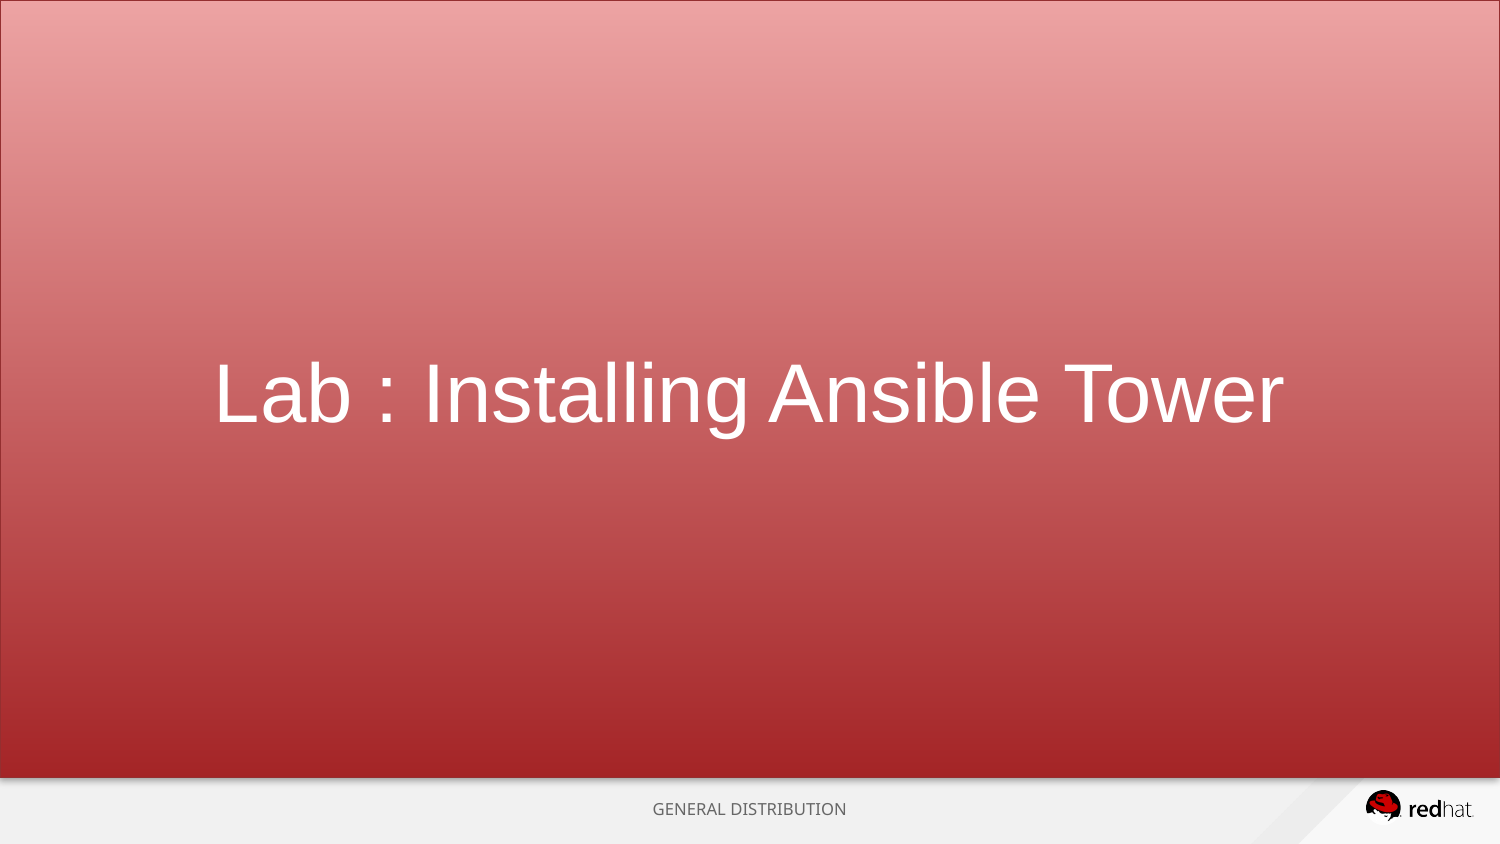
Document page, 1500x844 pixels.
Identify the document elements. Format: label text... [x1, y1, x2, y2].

picture [0, 778, 1500, 844]
text_box Lab : Installing Ansible Tower [0, 0, 1500, 778]
